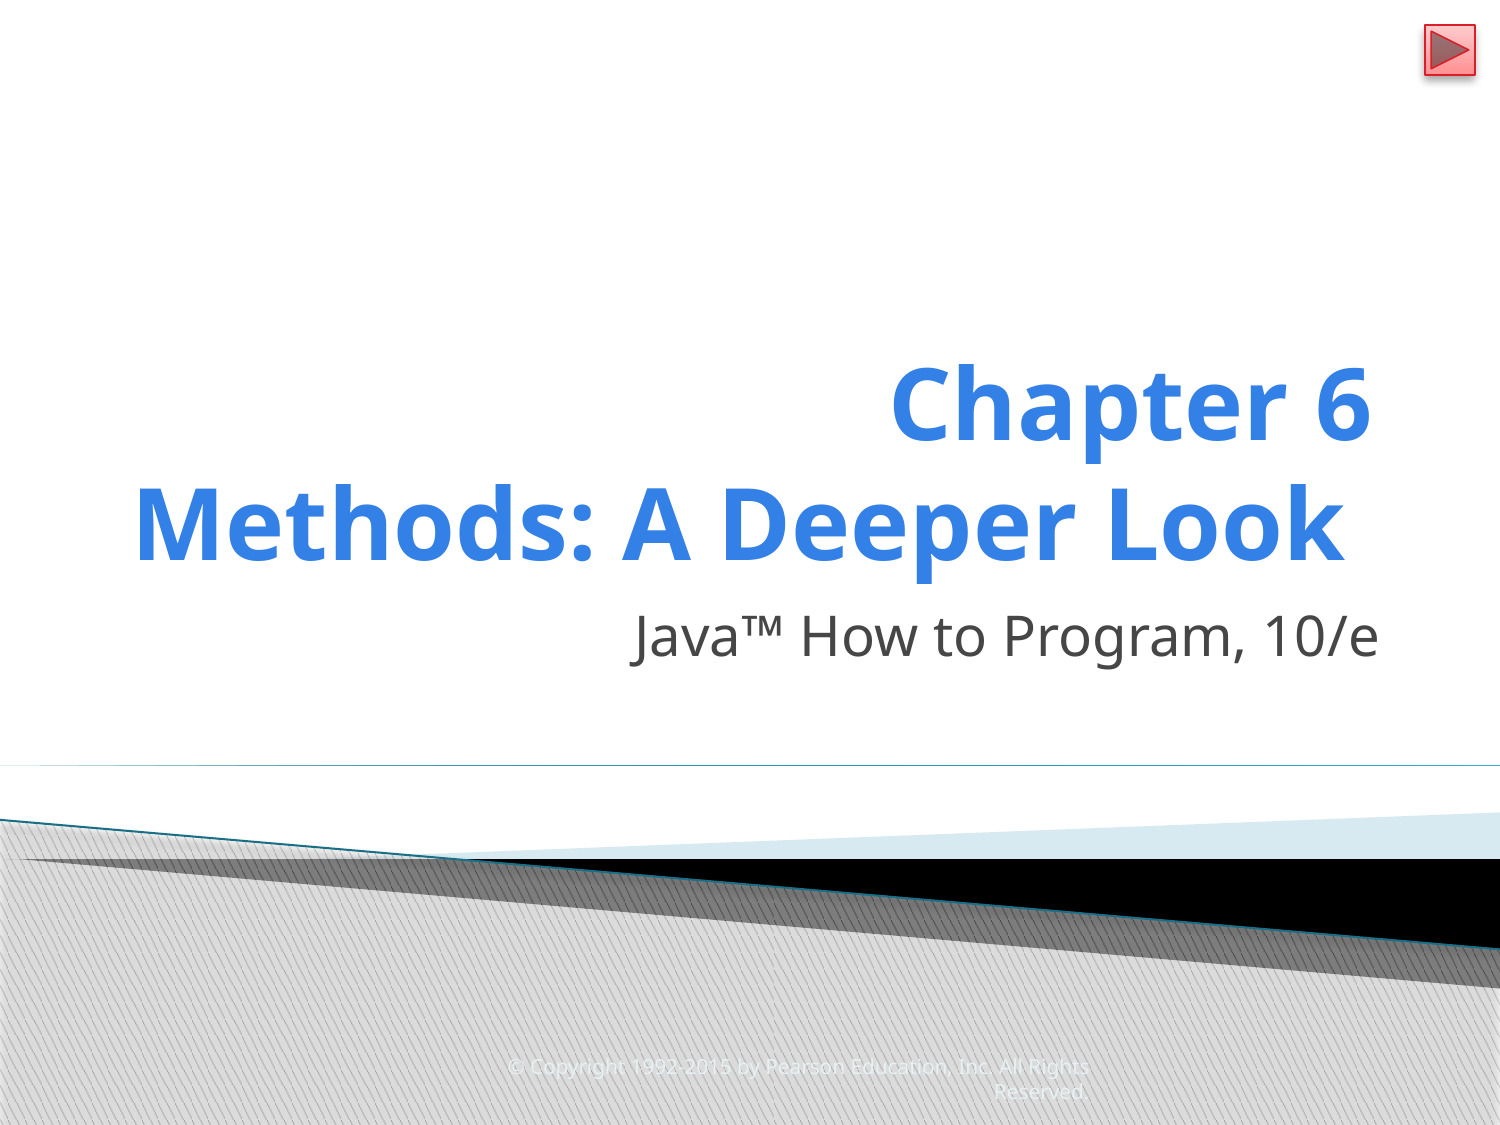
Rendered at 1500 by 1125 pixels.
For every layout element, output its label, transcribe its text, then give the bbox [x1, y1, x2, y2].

title Chapter 6 Methods: A Deeper Look [112, 287, 1388, 588]
subtitle Java™ How to Program, 10/e [112, 592, 1388, 790]
footer © Copyright 1992-2015 by Pearson Education, Inc. All Rights Reserved. [450, 1051, 1105, 1112]
picture [5, 859, 1500, 989]
